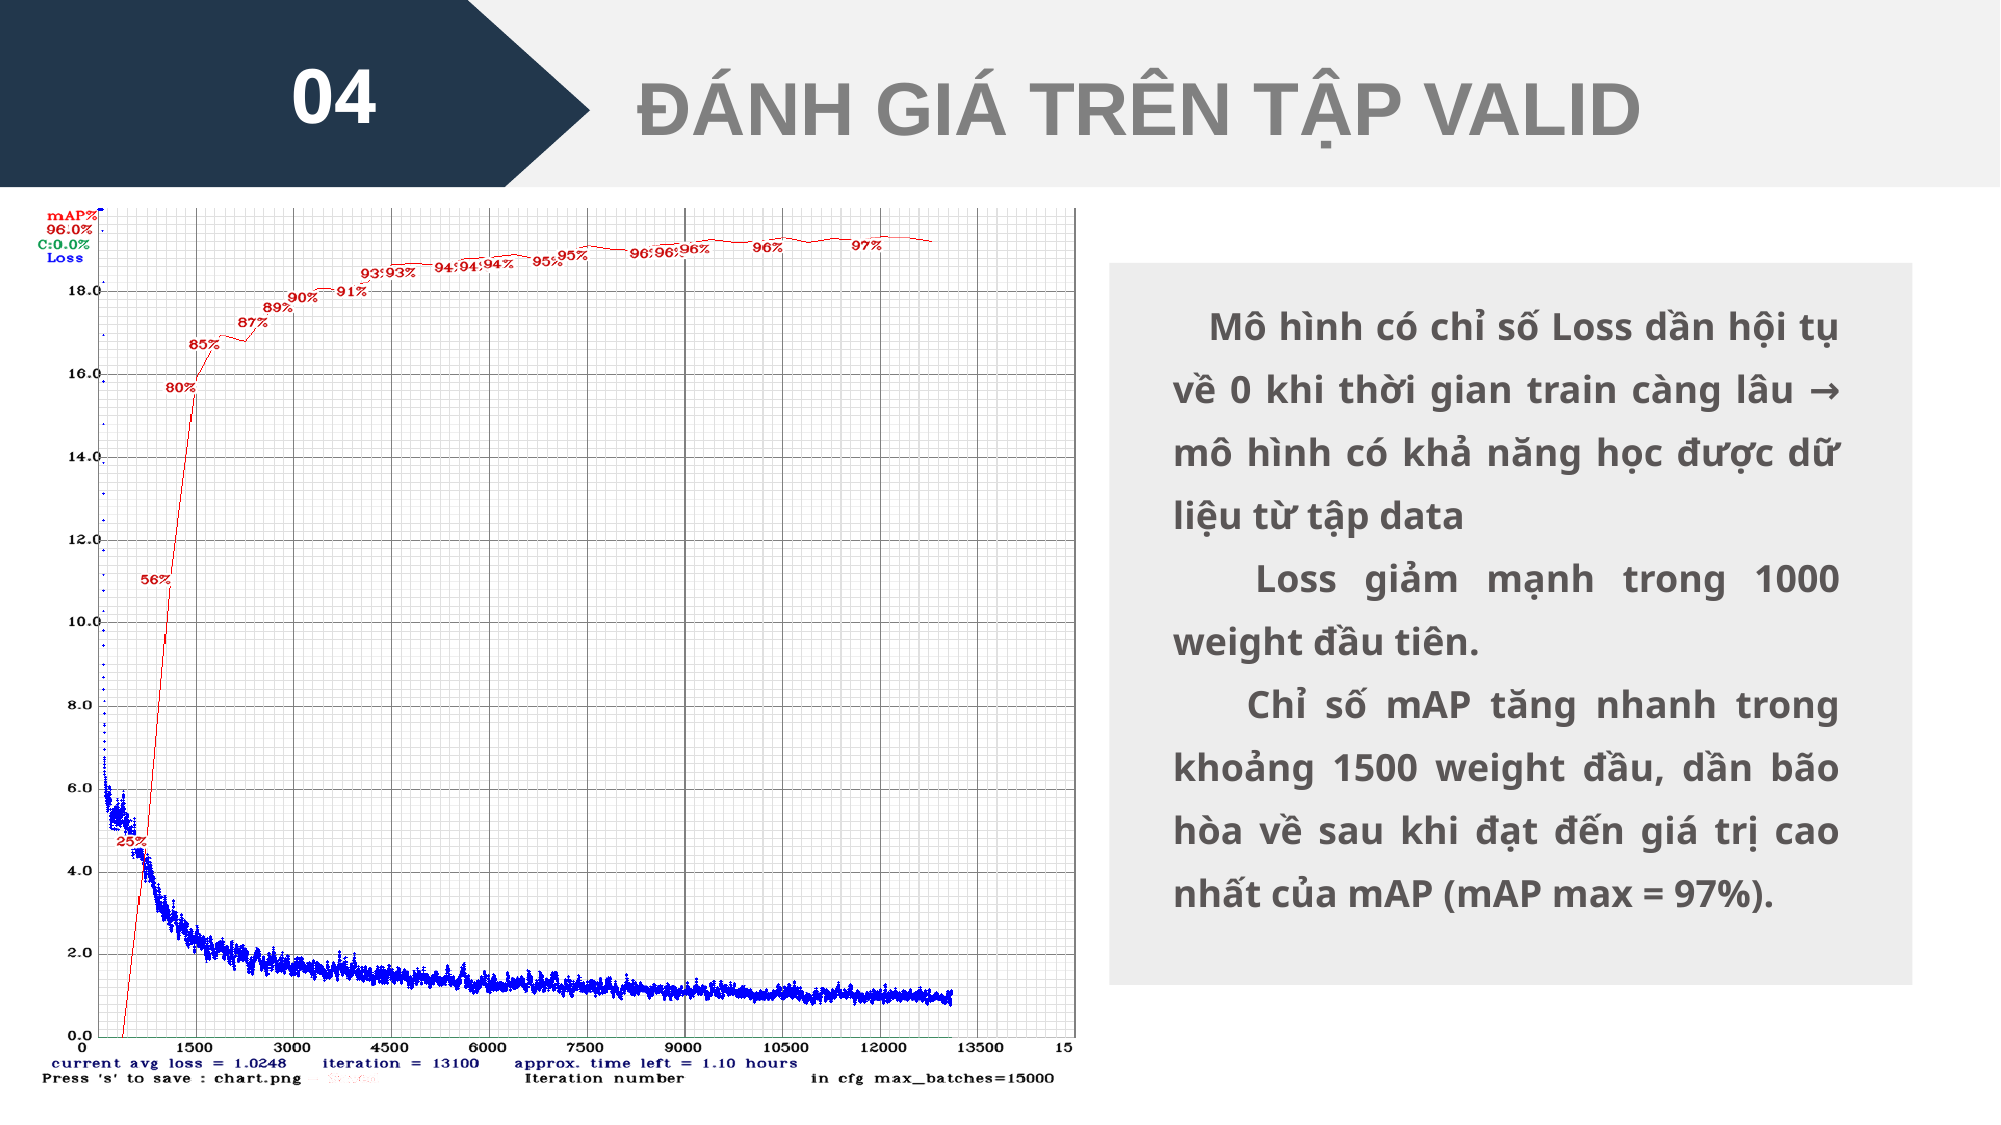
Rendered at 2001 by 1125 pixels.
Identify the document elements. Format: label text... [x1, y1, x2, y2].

picture [36, 208, 1076, 1090]
text_box [471, 0, 2000, 188]
text_box ĐÁNH GIÁ TRÊN TẬP VALID [622, 40, 1757, 159]
text_box Mô hình có chỉ số Loss dần hội tụ về 0 khi thời gian train càng lâu → mô hình có khả năng học được dữ liệu từ tập data Loss giảm mạnh trong 1000 weight đầu tiên. Chỉ số mAP tăng nhanh trong khoảng 1500 weight đầu, dần bão hòa về sau khi đạt đến giá trị cao nhất của mAP (mAP max = 97%). [1158, 277, 1856, 923]
text_box 04 [259, 40, 411, 146]
text_box [1108, 262, 1913, 986]
text_box [0, 0, 592, 189]
